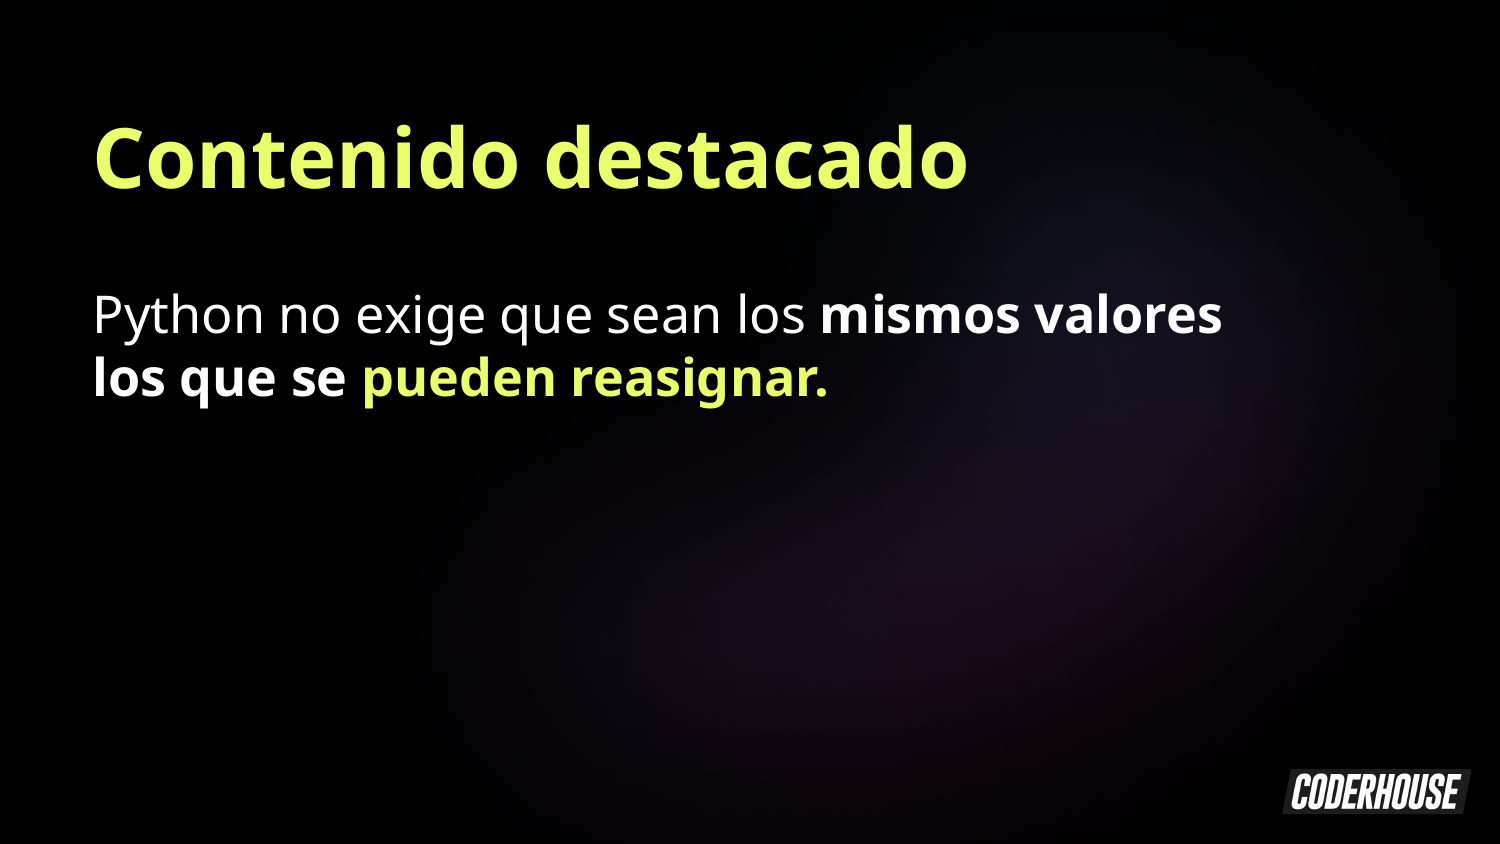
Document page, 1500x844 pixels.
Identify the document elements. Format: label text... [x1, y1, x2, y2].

text_box Contenido destacado [77, 101, 1414, 222]
picture [0, 0, 1500, 844]
text_box Python no exige que sean los mismos valores los que se pueden reasignar. [77, 266, 1254, 485]
